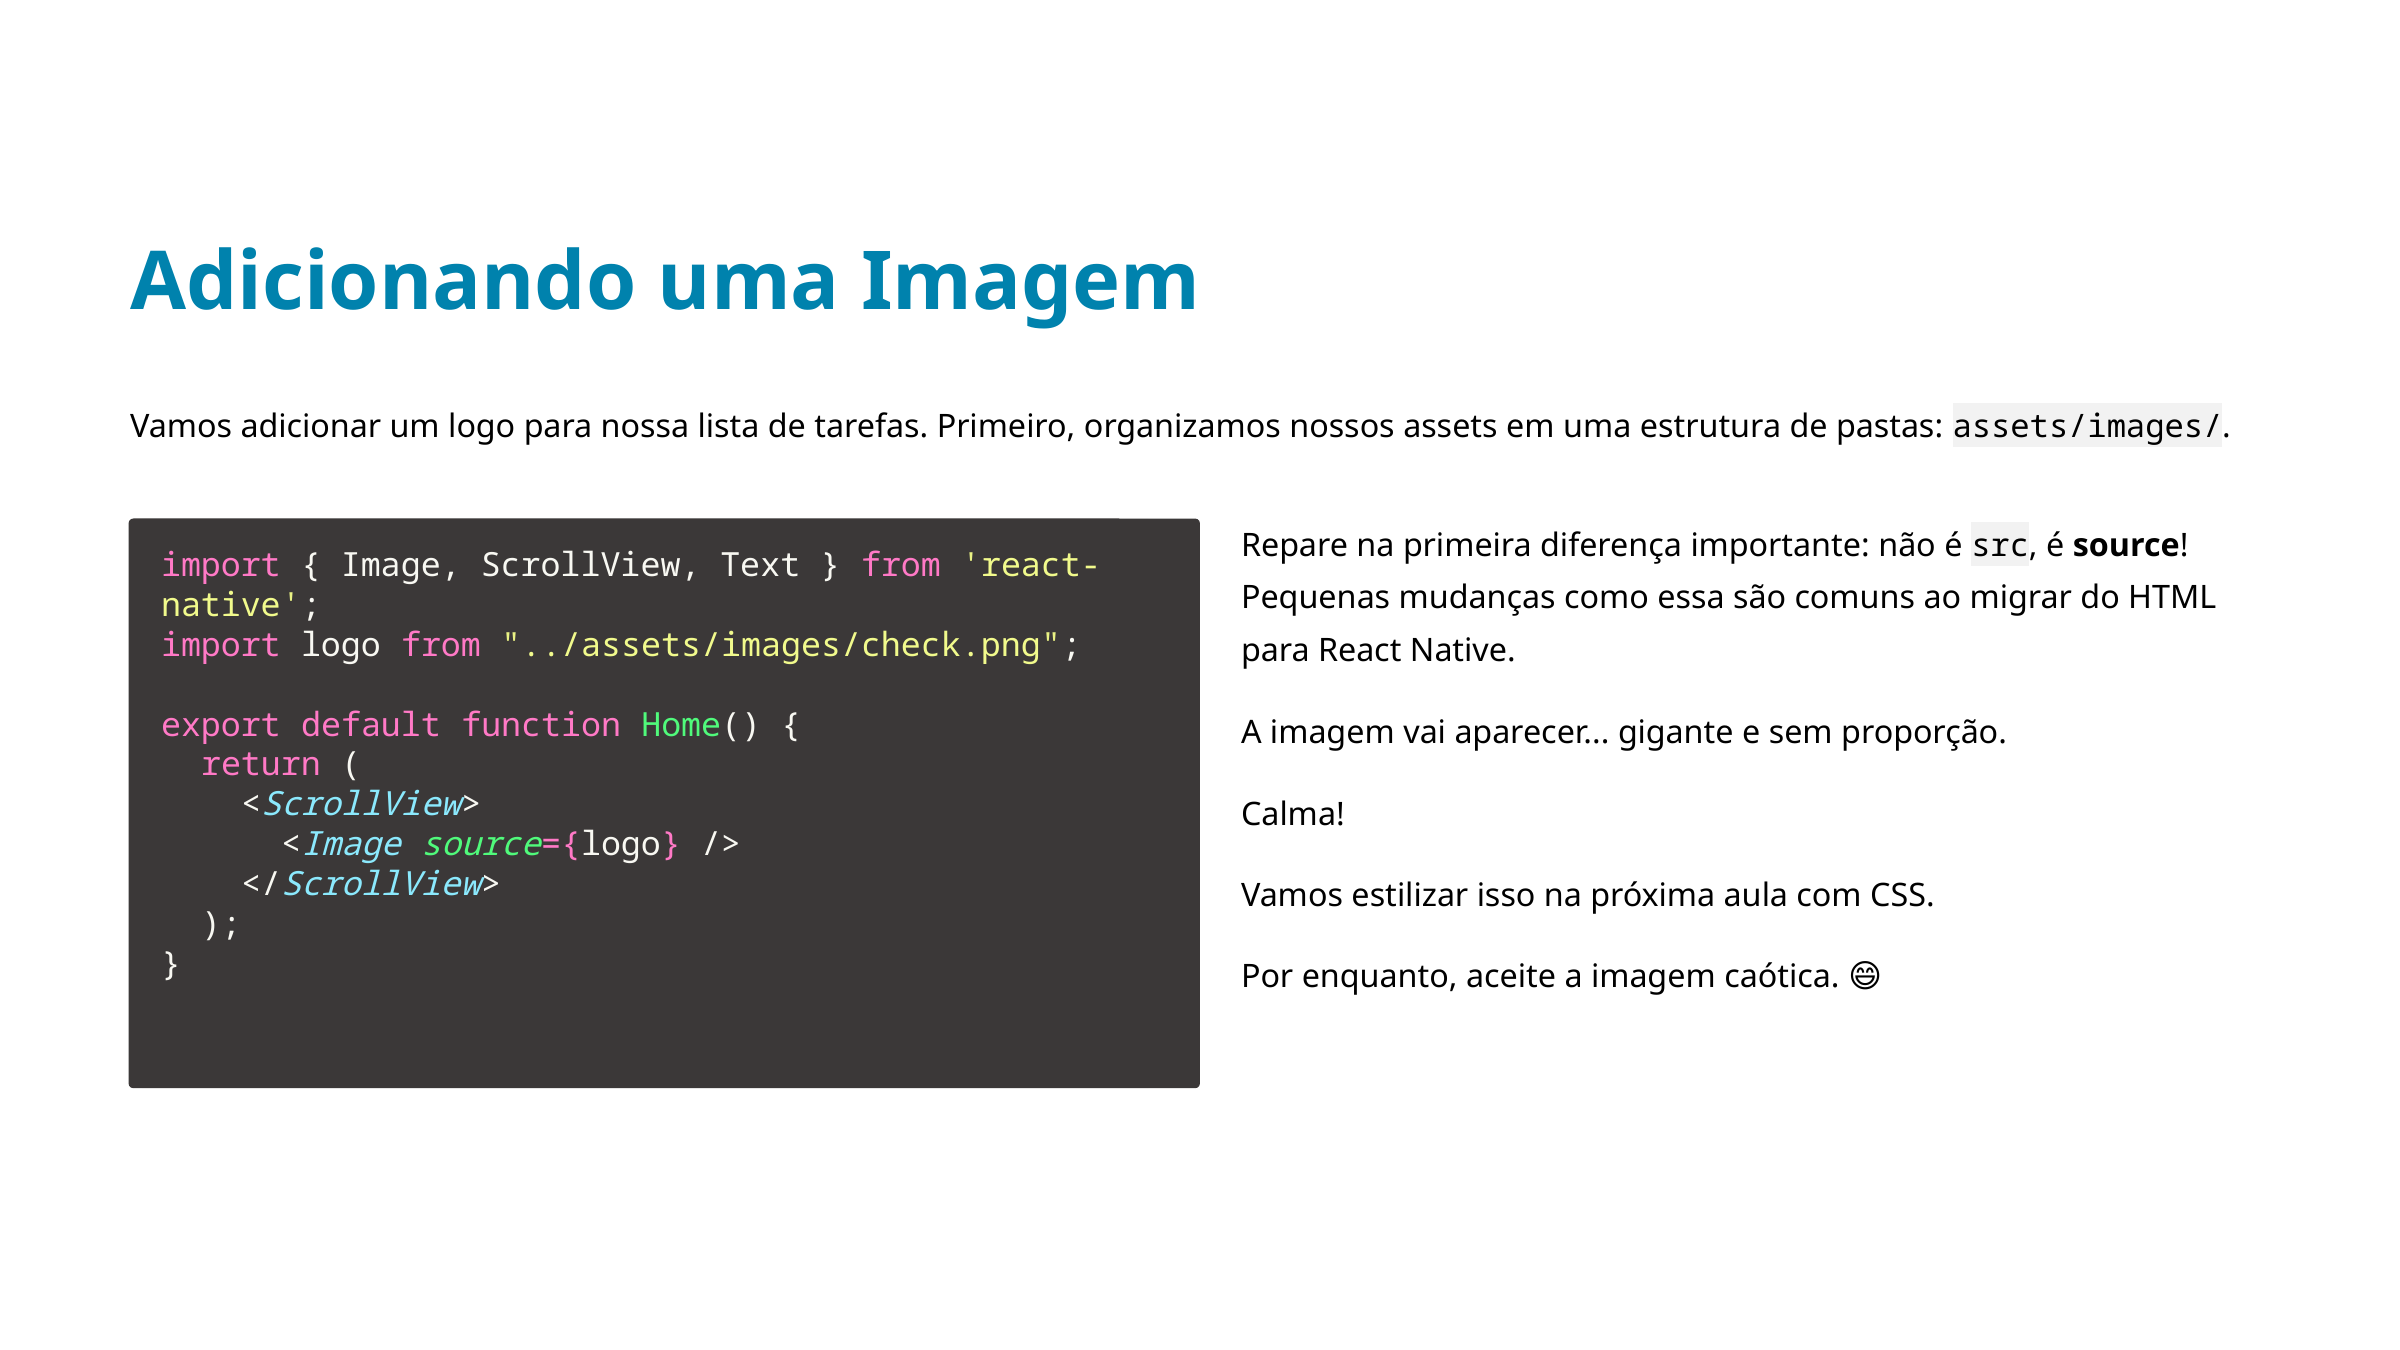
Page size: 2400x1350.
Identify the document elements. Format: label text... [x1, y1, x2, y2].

text_box Adicionando uma Imagem [130, 225, 1148, 327]
text_box Calma! [1240, 779, 2272, 832]
text_box Vamos estilizar isso na próxima aula com CSS. [1240, 860, 2272, 913]
text_box Repare na primeira diferença importante: não é src, é source! Pequenas mudanças como essa são comuns ao migrar do HTML para React Native. [1240, 511, 2272, 669]
text_box [128, 518, 1200, 1089]
text_box Por enquanto, aceite a imagem caótica. 😄 [1240, 942, 2272, 995]
text_box A imagem vai aparecer... gigante e sem proporção. [1240, 697, 2272, 751]
text_box Vamos adicionar um logo para nossa lista de tarefas. Primeiro, organizamos nossos assets em uma estrutura de pastas: assets/images/. [130, 391, 2270, 446]
text_box import { Image, ScrollView, Text } from 'react-native'; import logo from "../assets/images/check.png"; export default function Home() { return ( <ScrollView> <Image source={logo} /> </ScrollView> ); } [161, 542, 1182, 1064]
